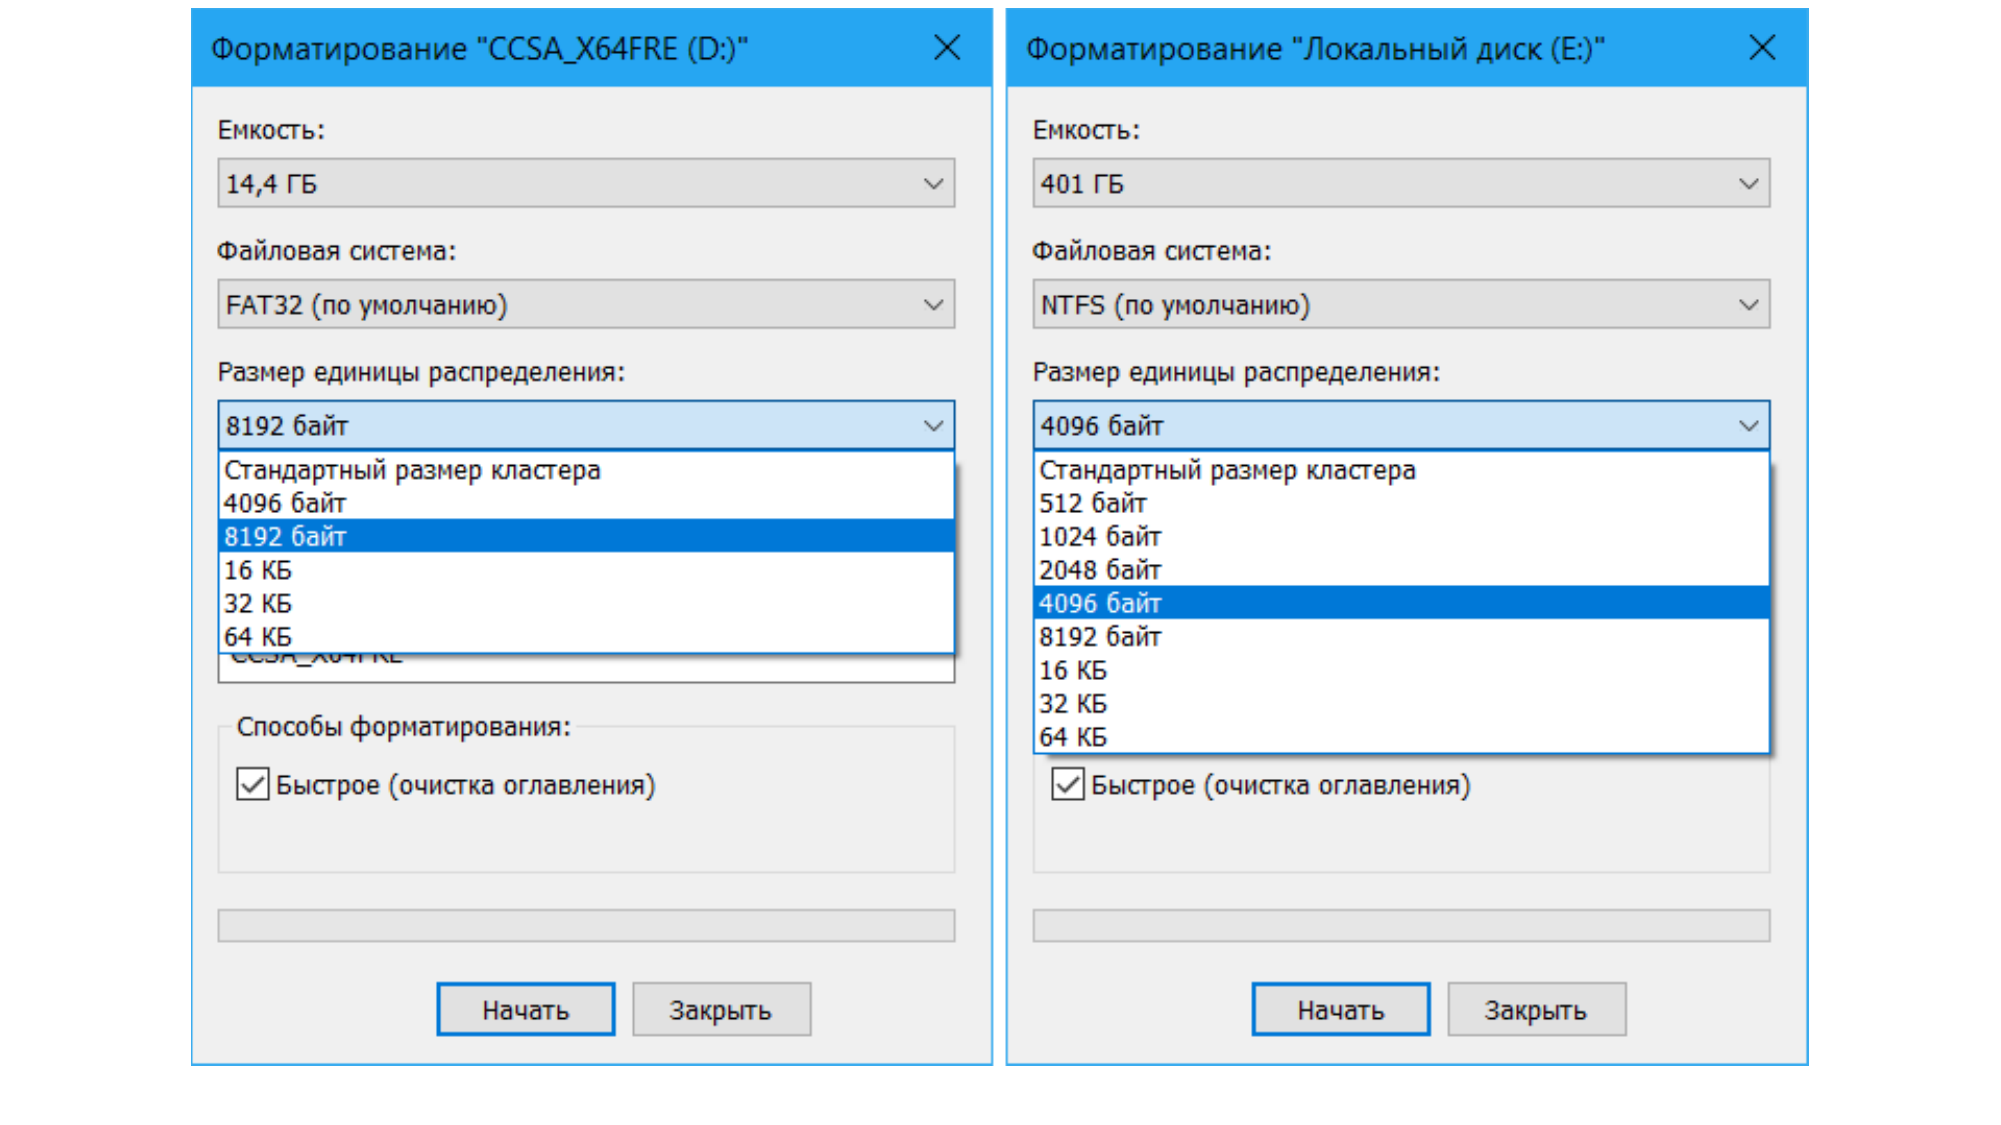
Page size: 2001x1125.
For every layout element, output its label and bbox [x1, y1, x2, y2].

picture [191, 8, 1809, 1066]
